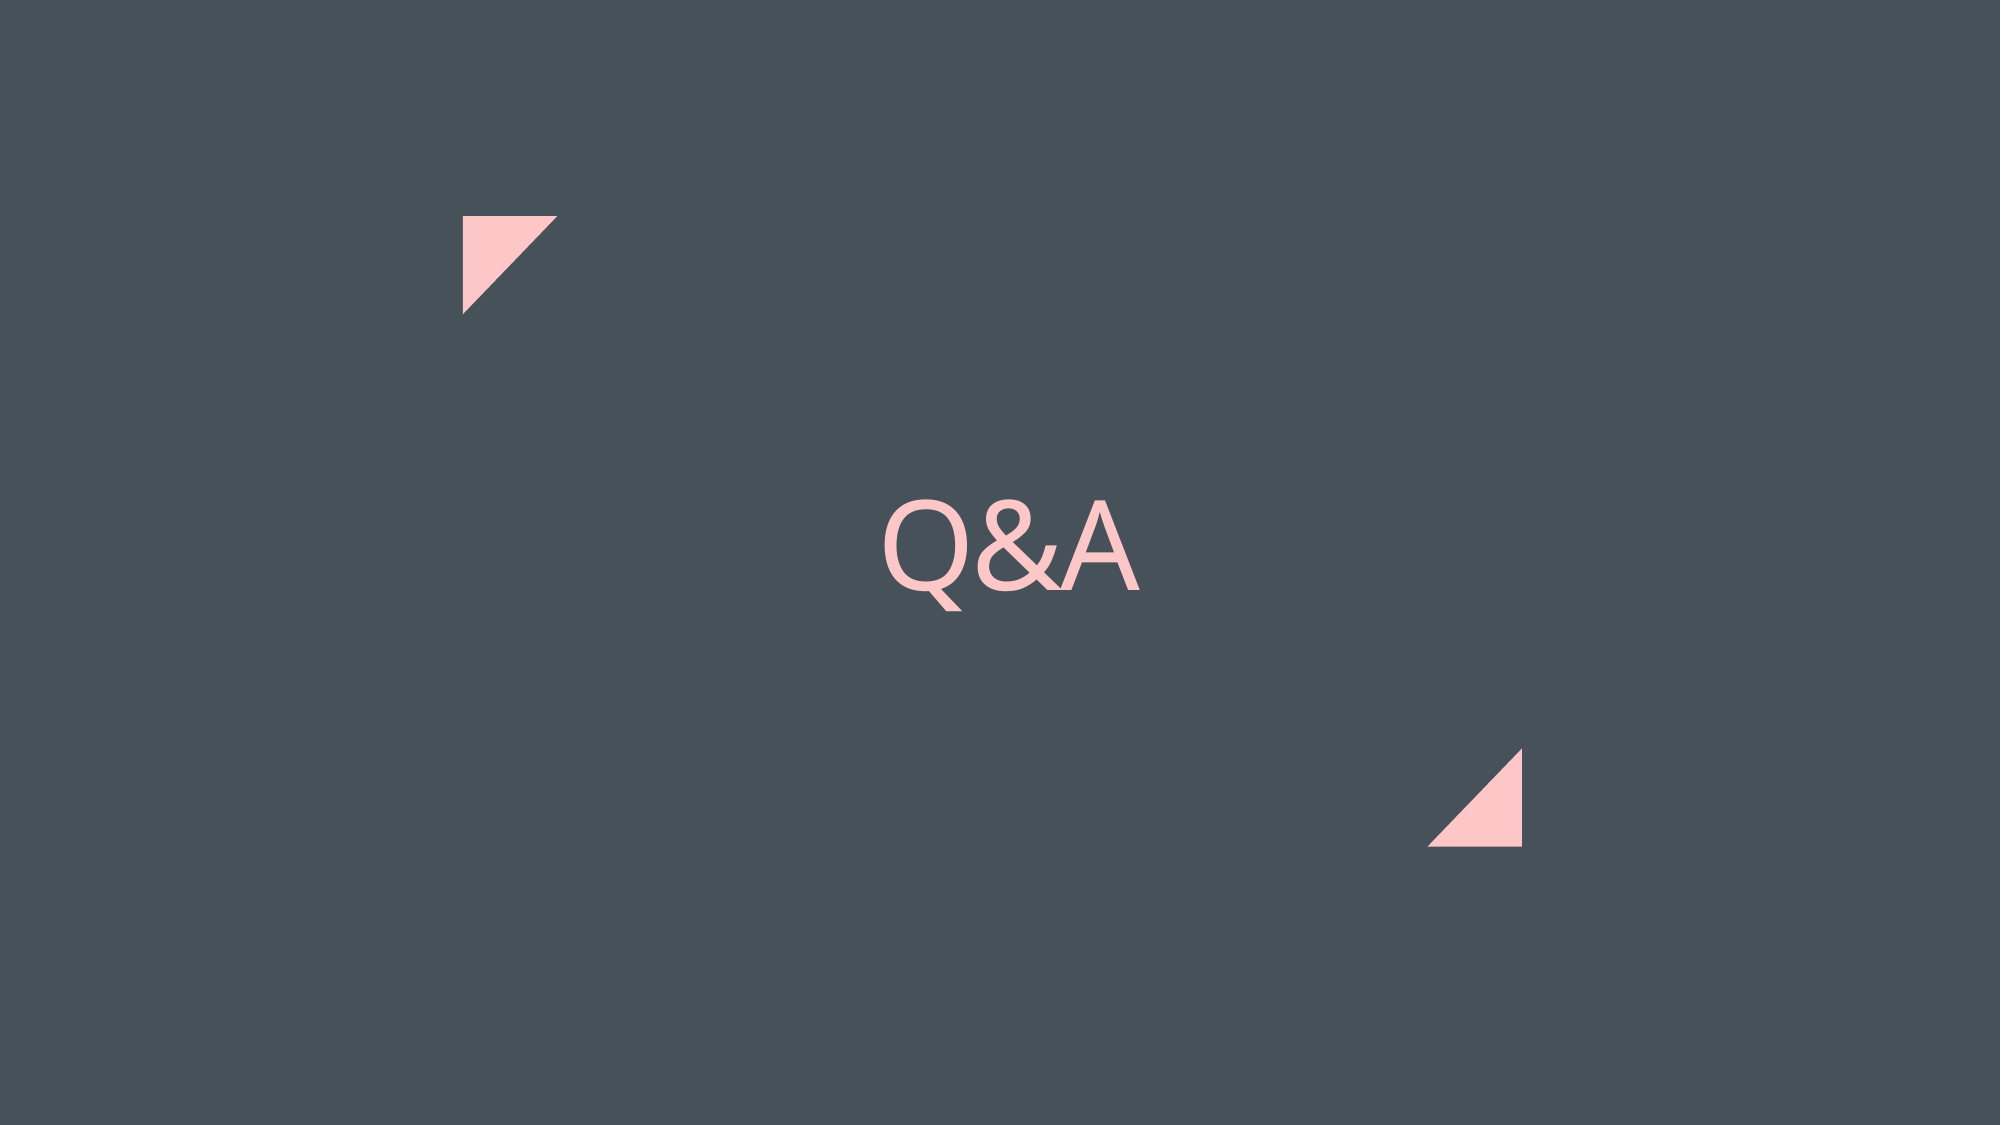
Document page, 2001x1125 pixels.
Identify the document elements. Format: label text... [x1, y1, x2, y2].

text_box [1427, 748, 1522, 847]
text_box [462, 216, 558, 315]
text_box Q&A [862, 457, 1156, 623]
